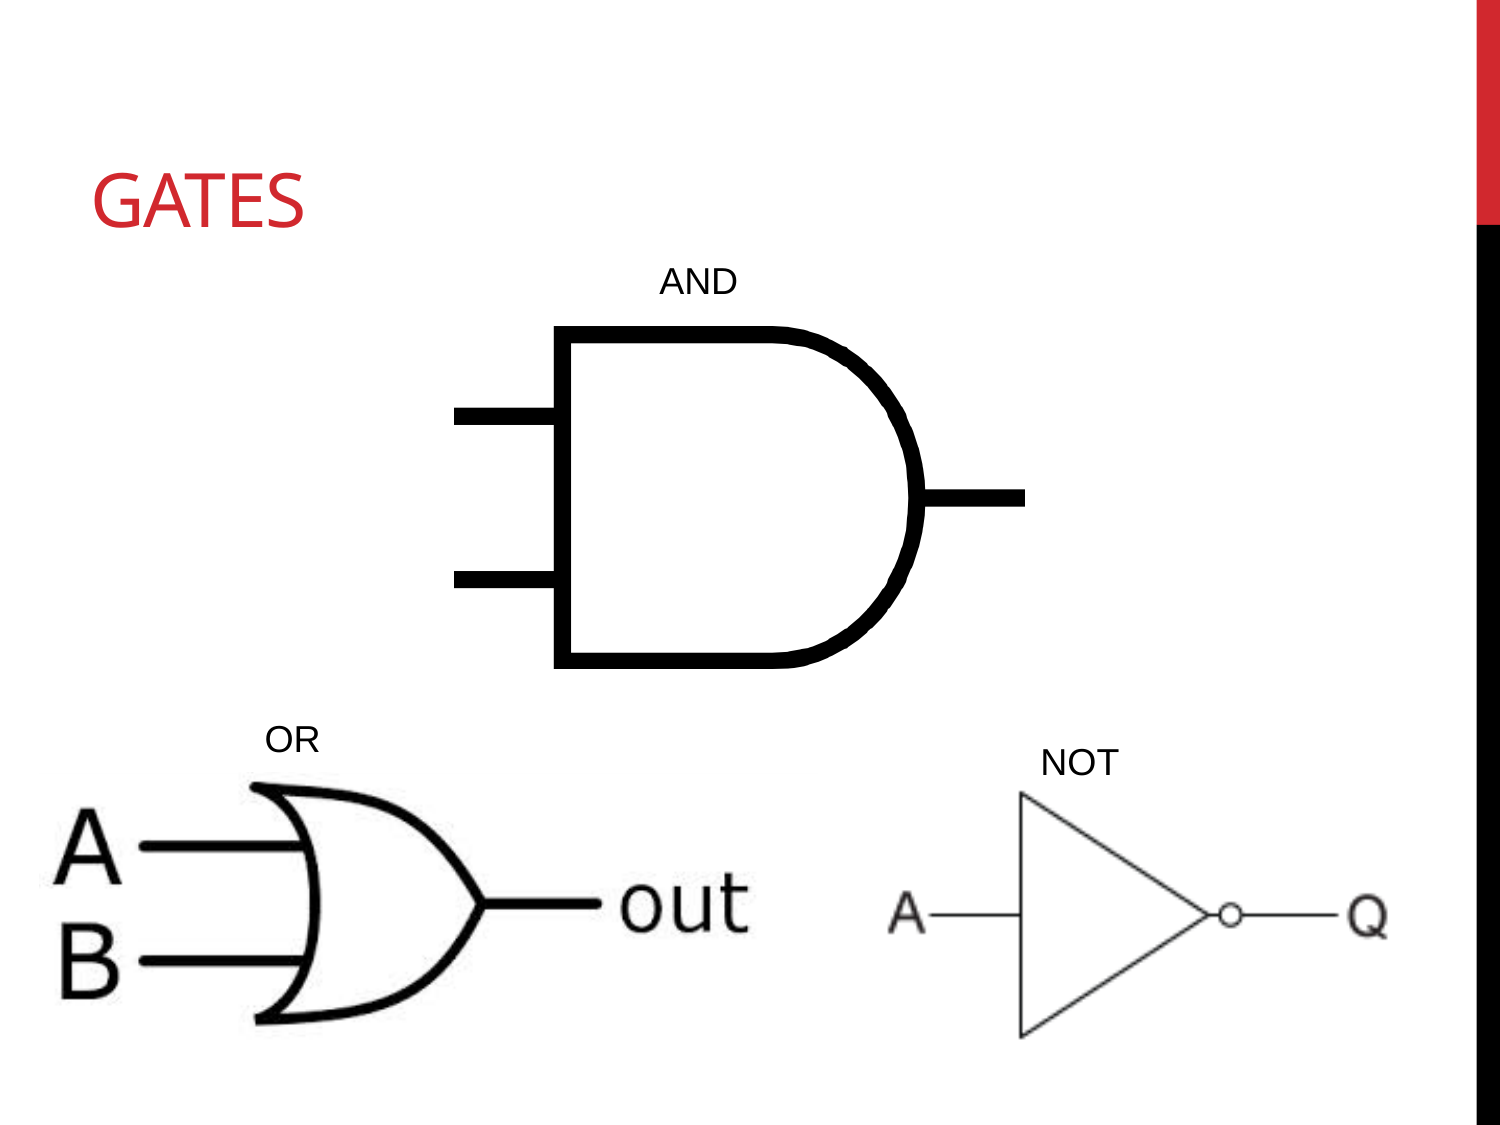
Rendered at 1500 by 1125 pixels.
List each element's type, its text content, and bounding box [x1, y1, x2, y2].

text_box AND [644, 249, 754, 310]
picture [39, 706, 1462, 1125]
text_box OR [249, 707, 336, 766]
picture [454, 325, 1026, 670]
title GATES [75, 25, 1025, 250]
